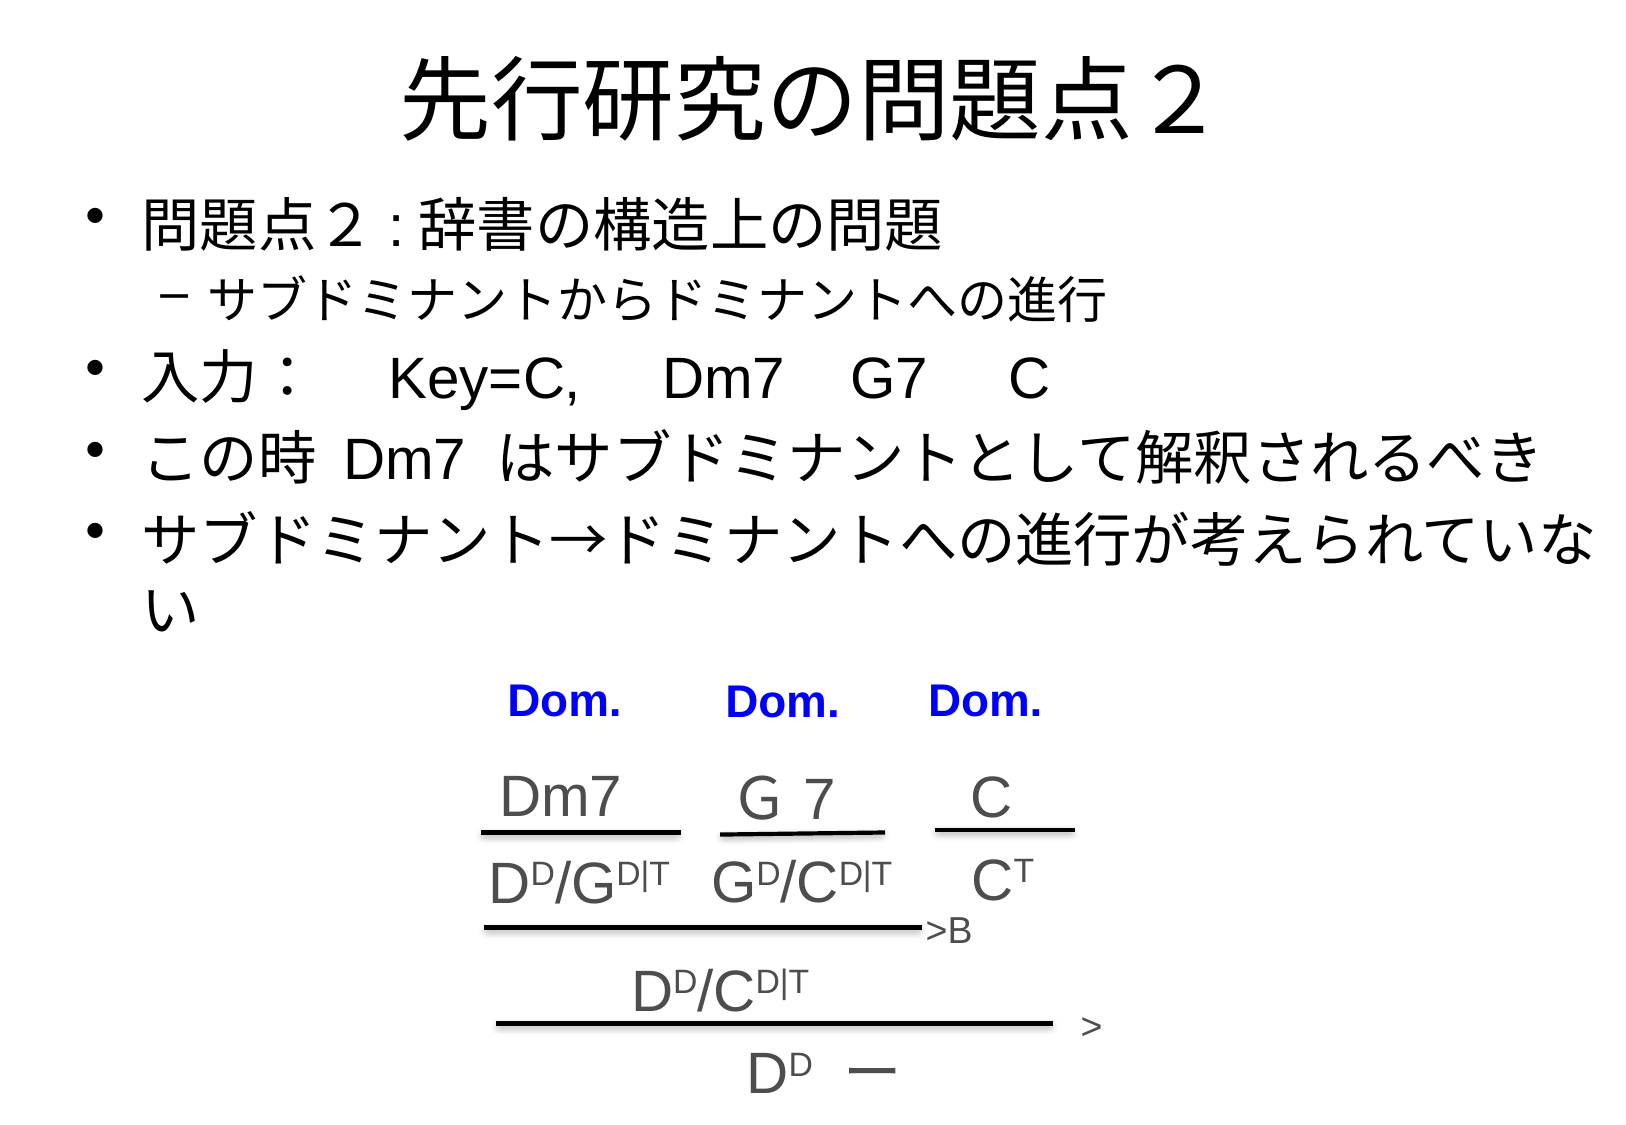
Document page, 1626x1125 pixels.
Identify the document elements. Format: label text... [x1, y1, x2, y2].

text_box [406, 640, 1161, 1110]
text_box 先行研究の問題点２ [81, 2, 1544, 191]
list 問題点２:辞書の構造上の問題 サブドミナントからドミナントへの進行 入力： Key=C, Dm7 G7 C この時 Dm7 はサブドミナントとして解釈されるべき サブドミナント→ドミナントへの進行が考えられていない [70, 180, 1625, 924]
